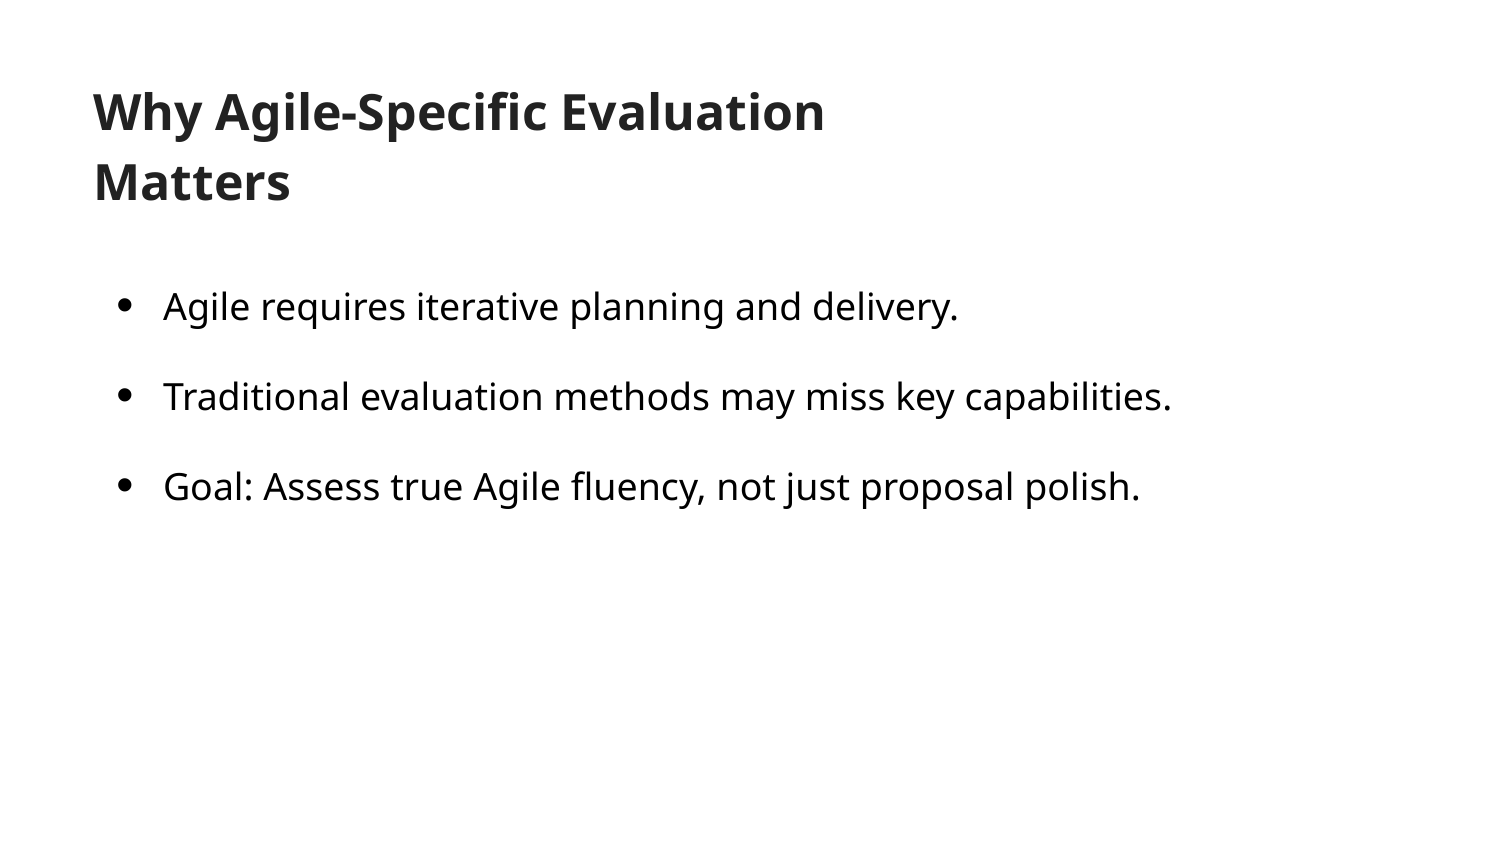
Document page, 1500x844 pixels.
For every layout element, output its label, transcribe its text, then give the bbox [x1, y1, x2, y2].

title Why Agile-Specific Evaluation Matters [78, 56, 1033, 183]
text_box [99, 183, 655, 213]
text_box Agile requires iterative planning and delivery. Traditional evaluation methods may miss key capabilities. Goal: Assess true Agile fluency, not just proposal polish. [78, 363, 1331, 428]
